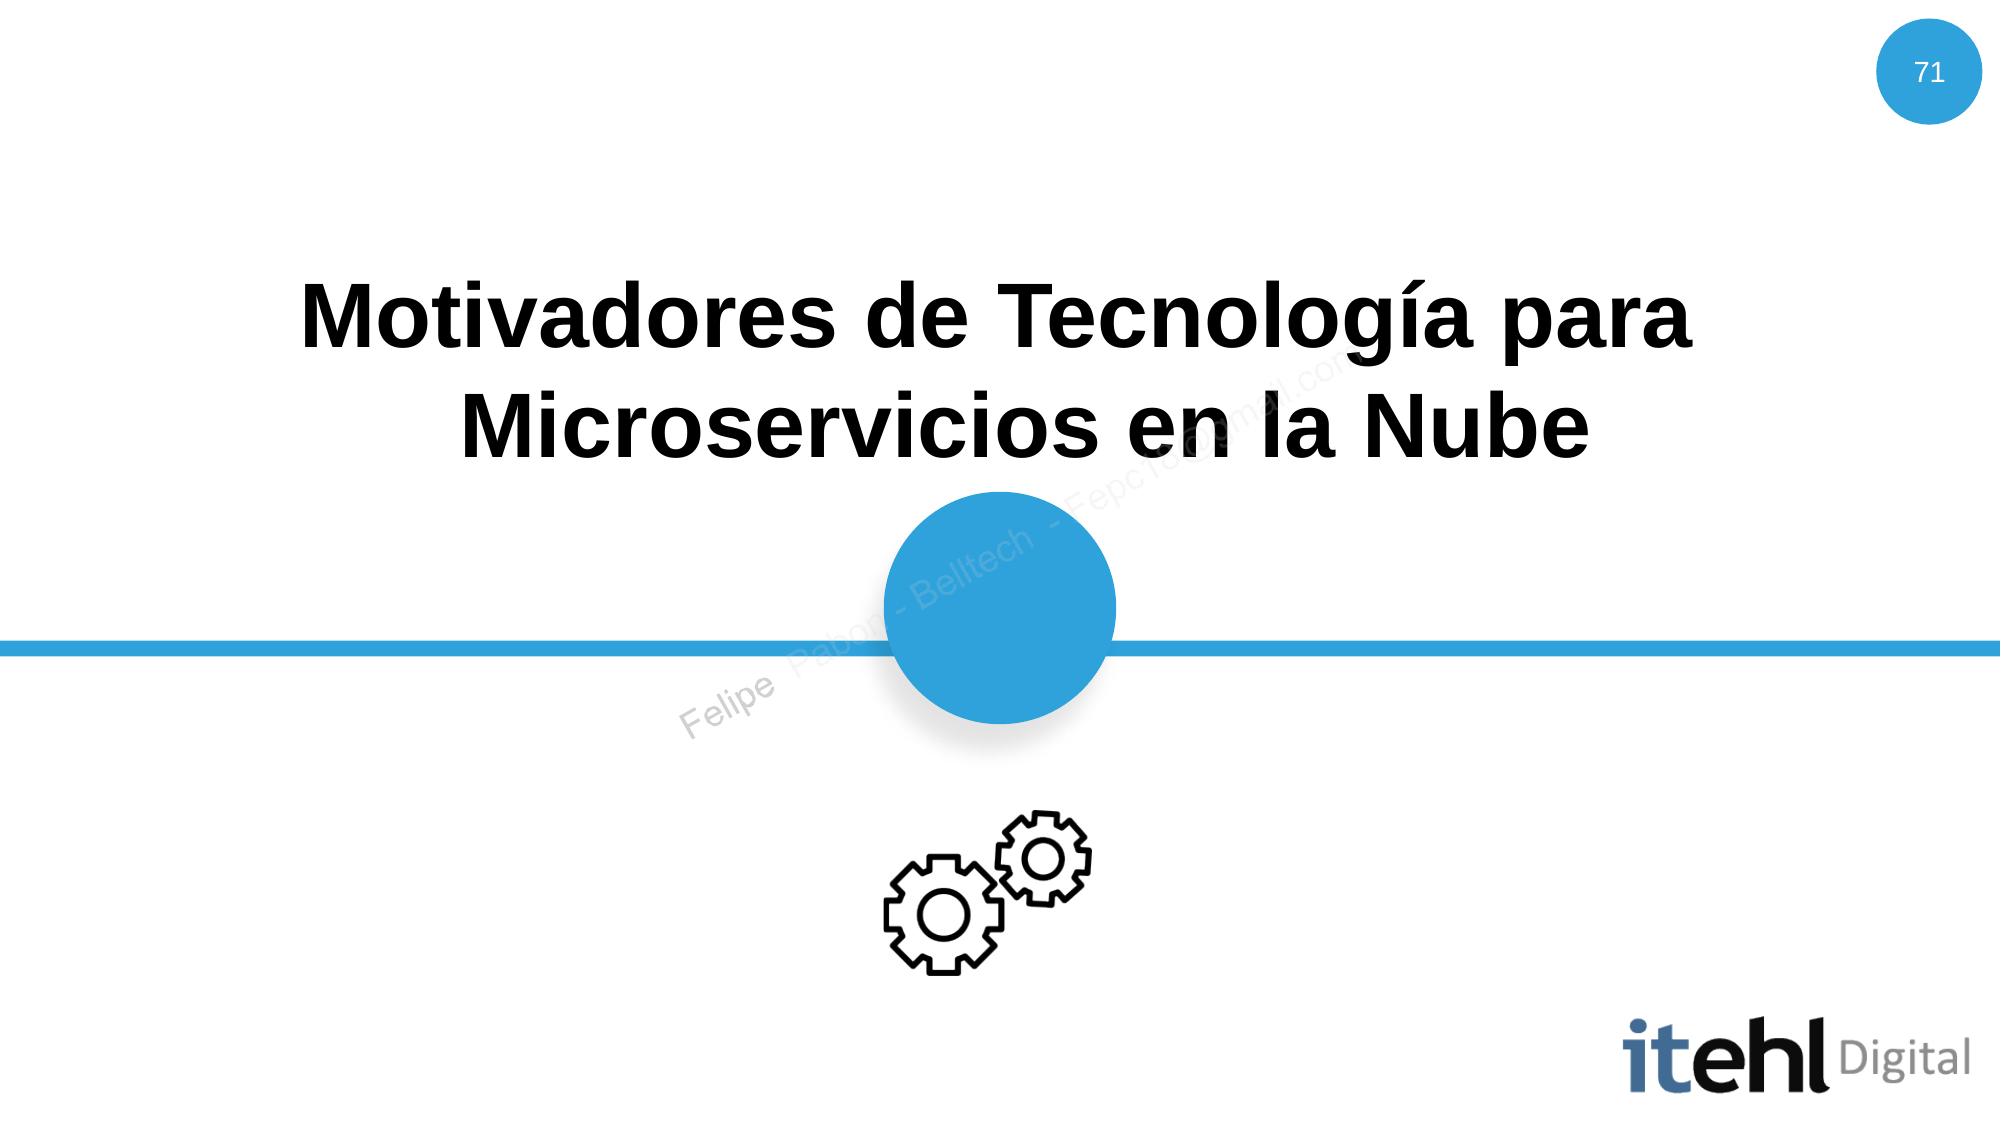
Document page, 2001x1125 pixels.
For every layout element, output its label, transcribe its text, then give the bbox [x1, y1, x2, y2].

text_box 71 [1911, 50, 1948, 88]
text_box [1622, 1016, 1970, 1094]
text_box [0, 345, 2000, 783]
text_box [883, 809, 1092, 977]
title Motivadores de Tecnología para Microservicios en la Nube [297, 253, 1703, 343]
